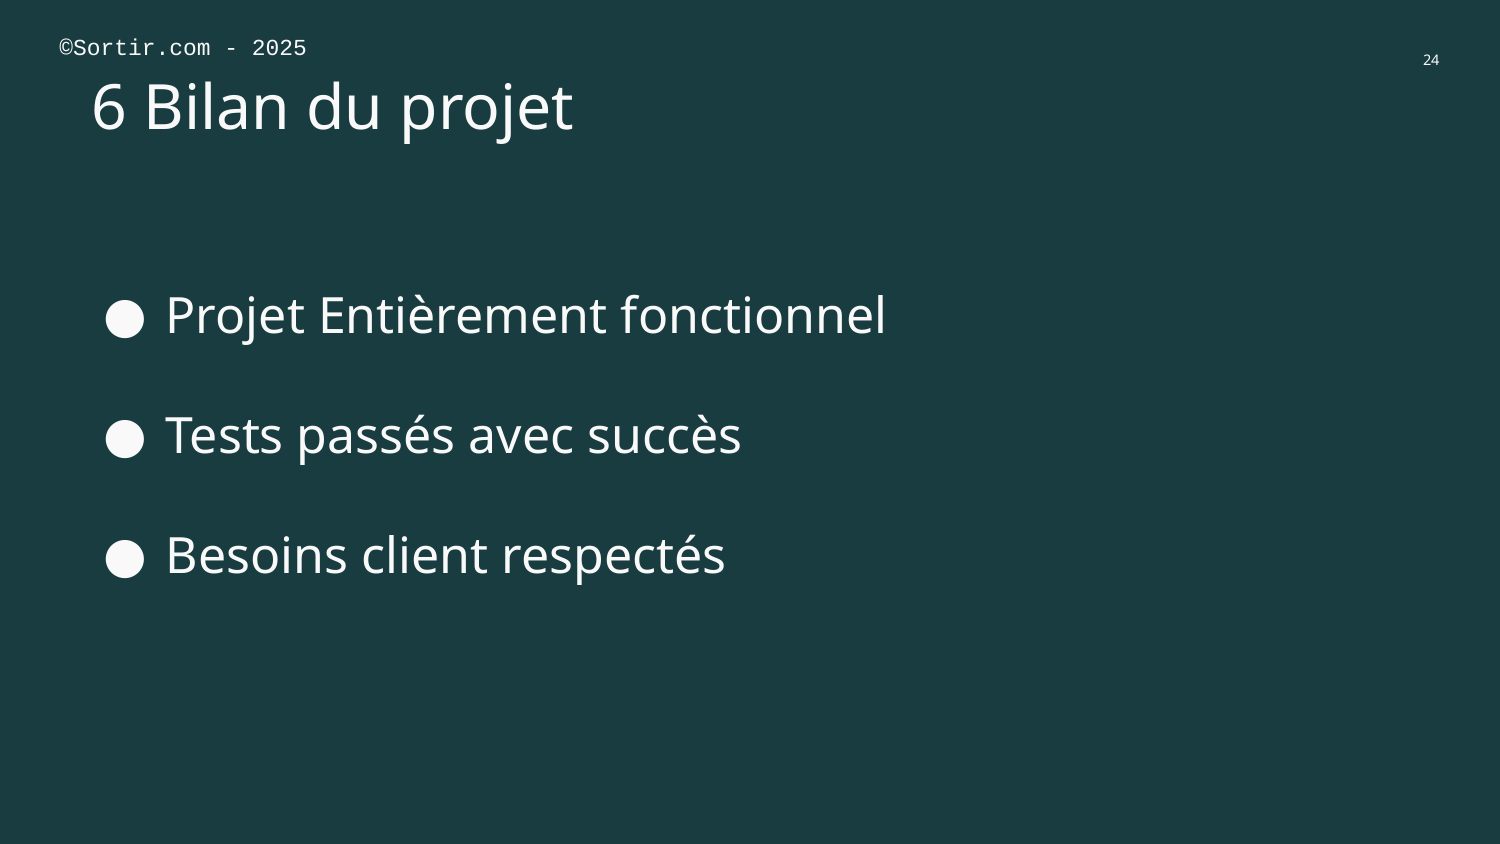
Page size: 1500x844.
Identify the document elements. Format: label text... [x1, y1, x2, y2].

text_box Projet Entièrement fonctionnel Tests passés avec succès Besoins client respectés [75, 268, 1234, 669]
slide_number ‹#› [1349, 35, 1440, 75]
subtitle ©Sortir.com - 2025 [59, 35, 743, 75]
text_box 6 Bilan du projet [76, 60, 1379, 158]
